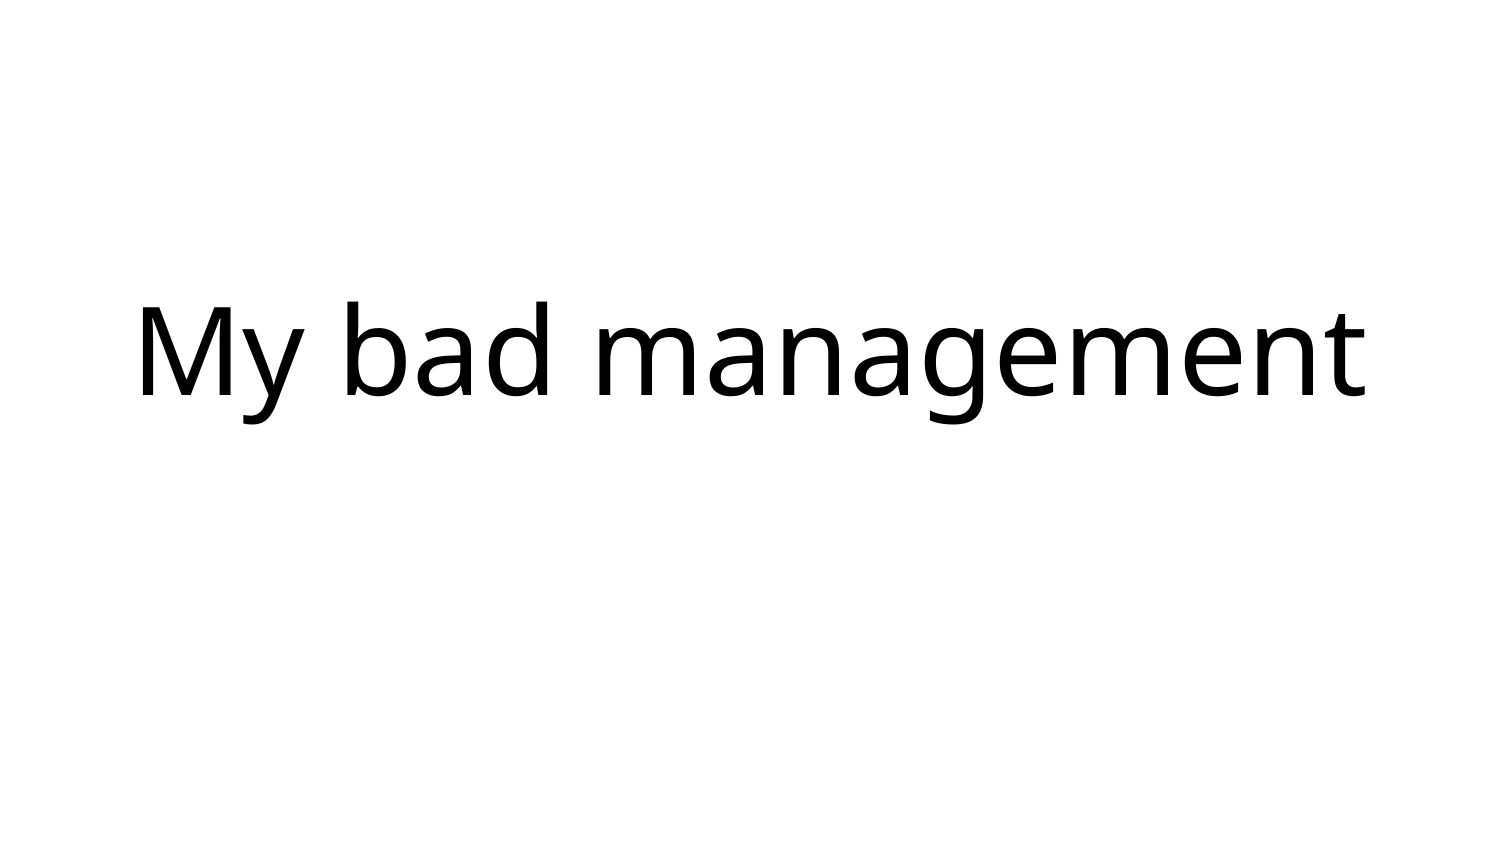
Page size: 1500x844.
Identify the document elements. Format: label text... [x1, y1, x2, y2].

text_box My bad management [96, 257, 1404, 436]
